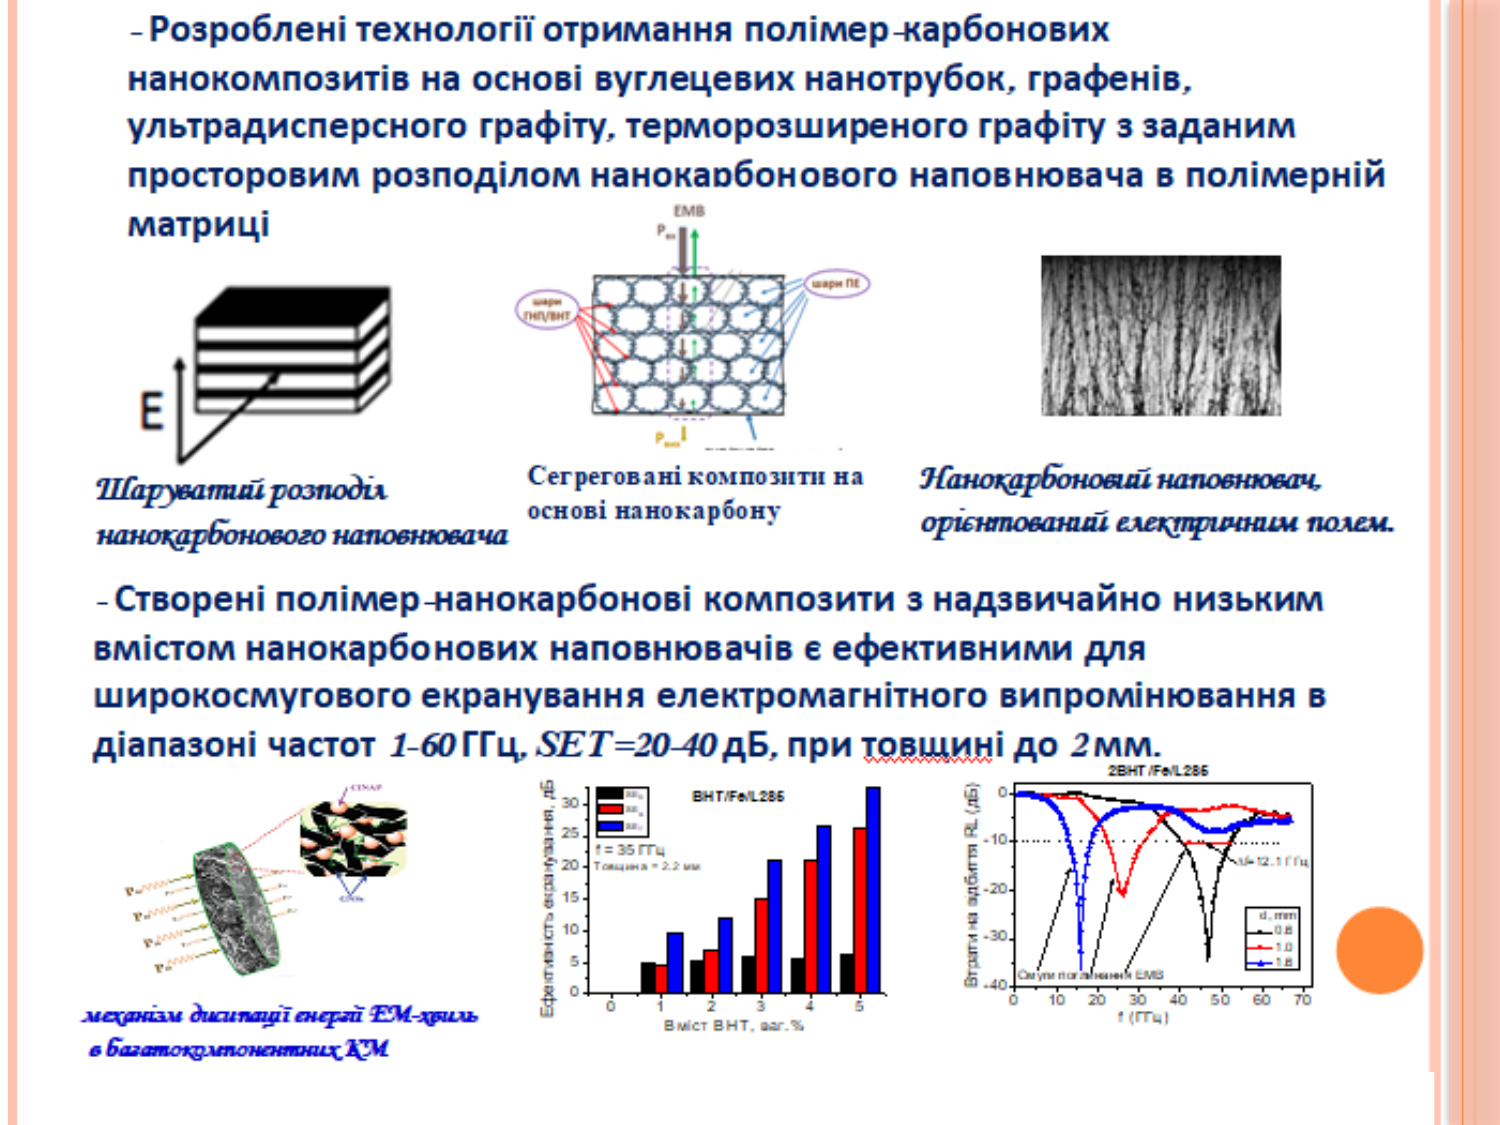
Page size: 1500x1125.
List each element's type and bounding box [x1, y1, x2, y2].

picture [76, 0, 1436, 1073]
